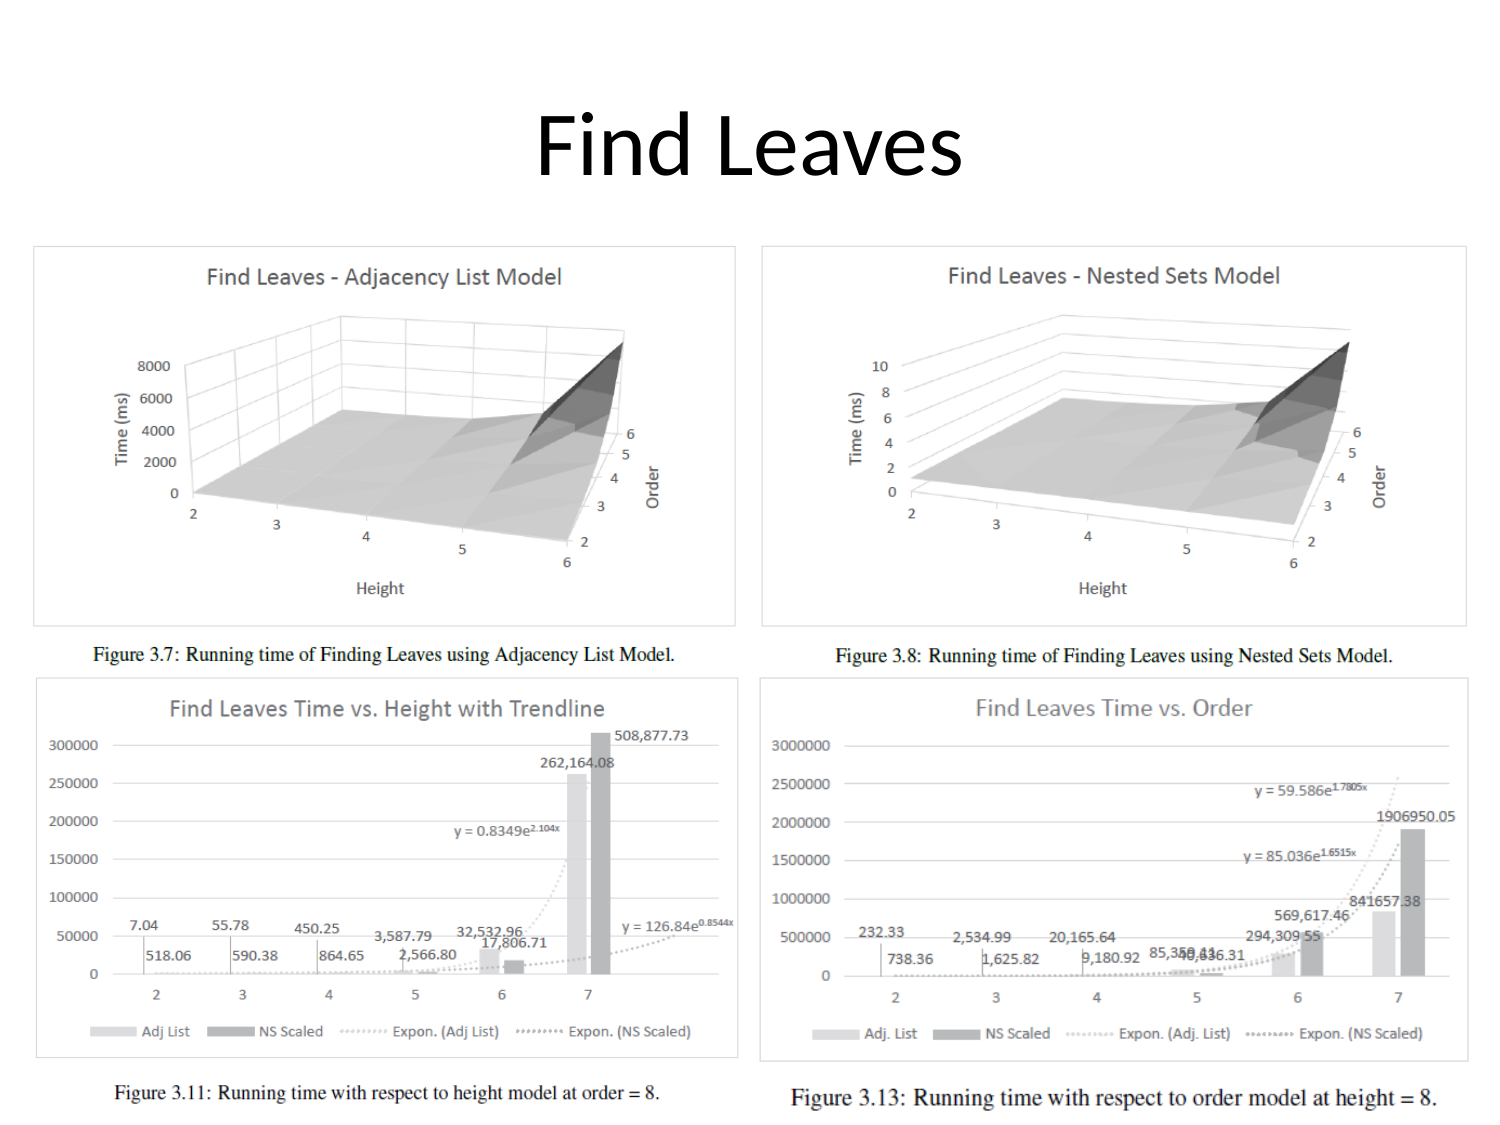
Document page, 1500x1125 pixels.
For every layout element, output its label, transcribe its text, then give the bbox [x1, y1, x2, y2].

title Find Leaves [75, 45, 1425, 233]
picture [22, 232, 1478, 1114]
